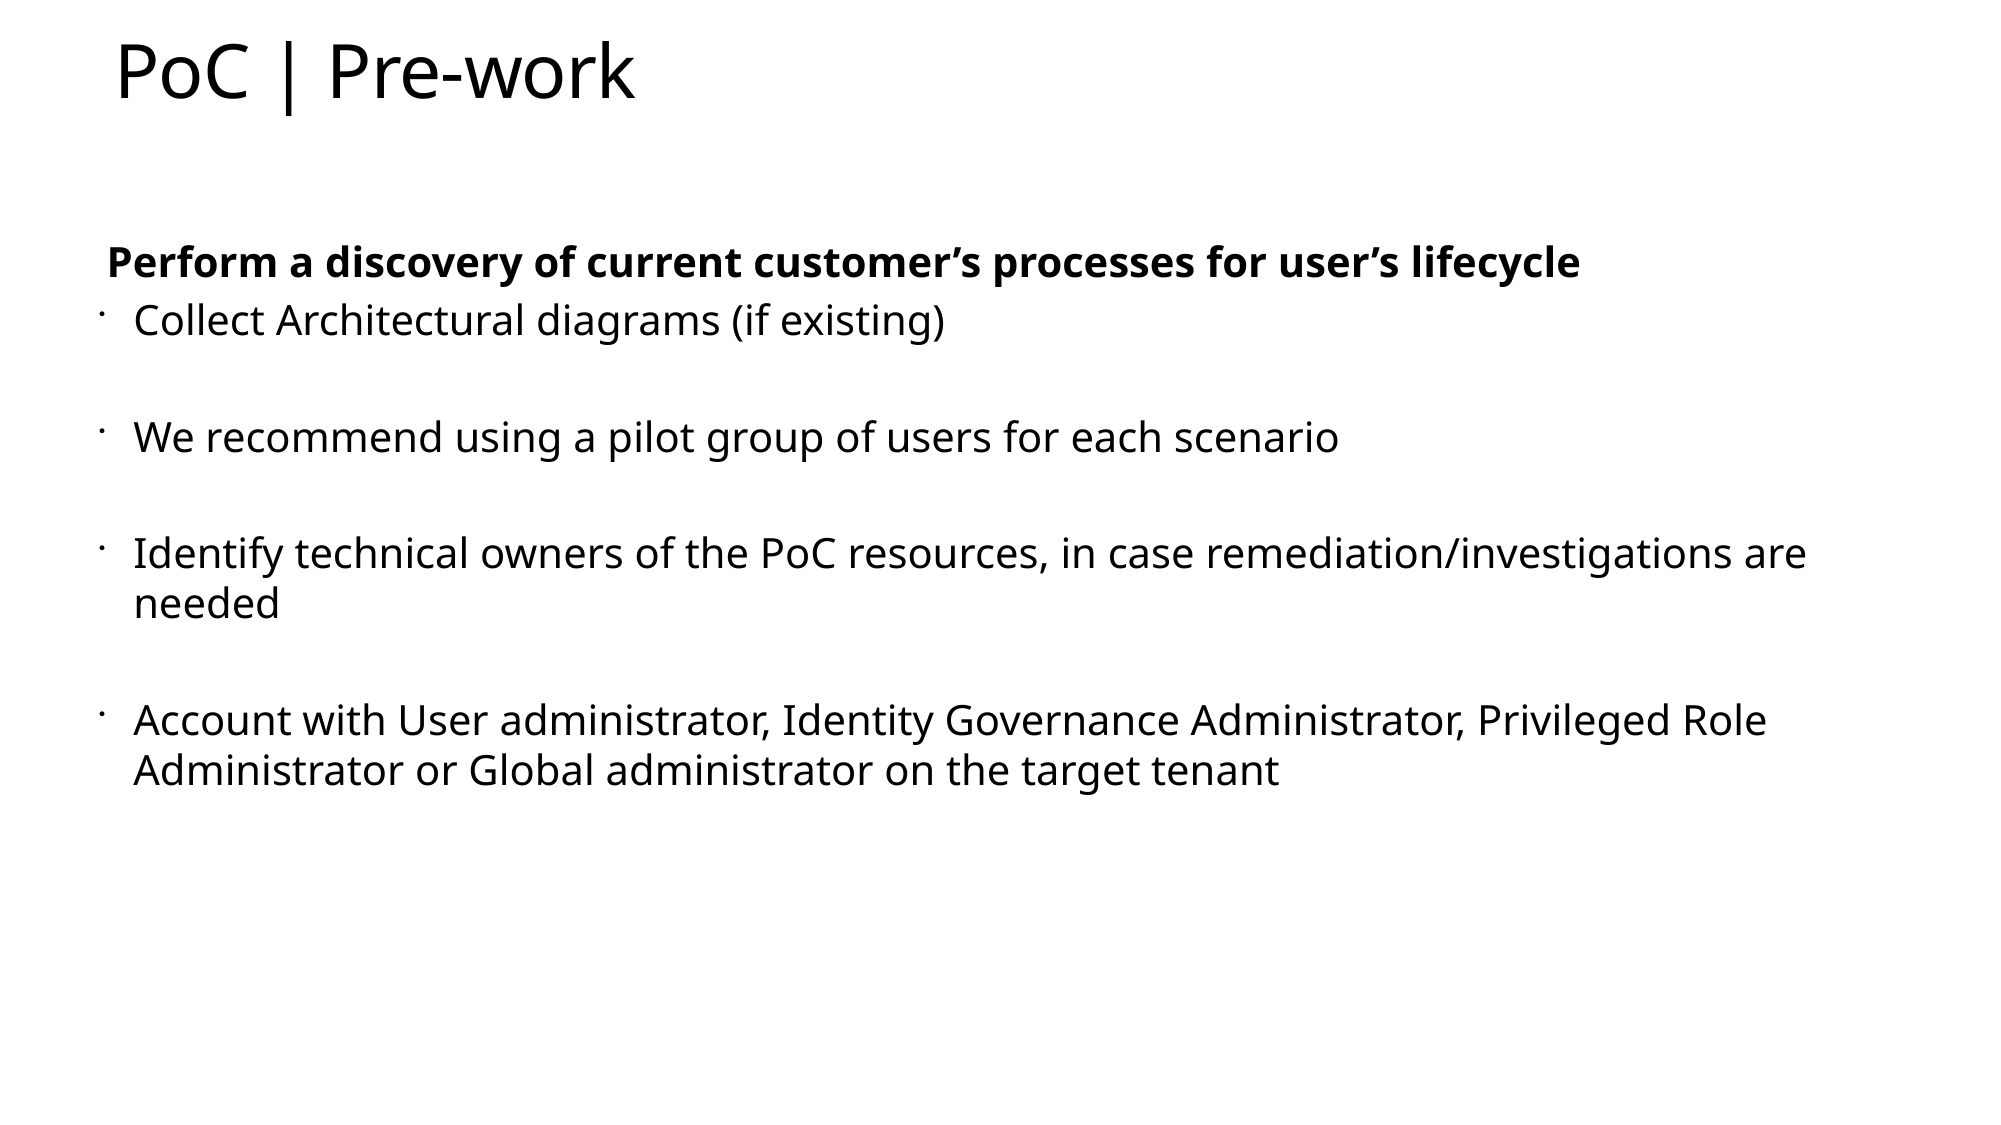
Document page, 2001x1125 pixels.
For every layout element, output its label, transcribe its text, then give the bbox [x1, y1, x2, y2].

list Perform a discovery of current customer’s processes for user’s lifecycle Collect Architectural diagrams (if existing) We recommend using a pilot group of users for each scenario Identify technical owners of the PoC resources, in case remediation/investigations are needed Account with User administrator, Identity Governance Administrator, Privileged Role Administrator or Global administrator on the target tenant [95, 235, 1904, 821]
title PoC | Pre-work [114, 23, 1840, 235]
